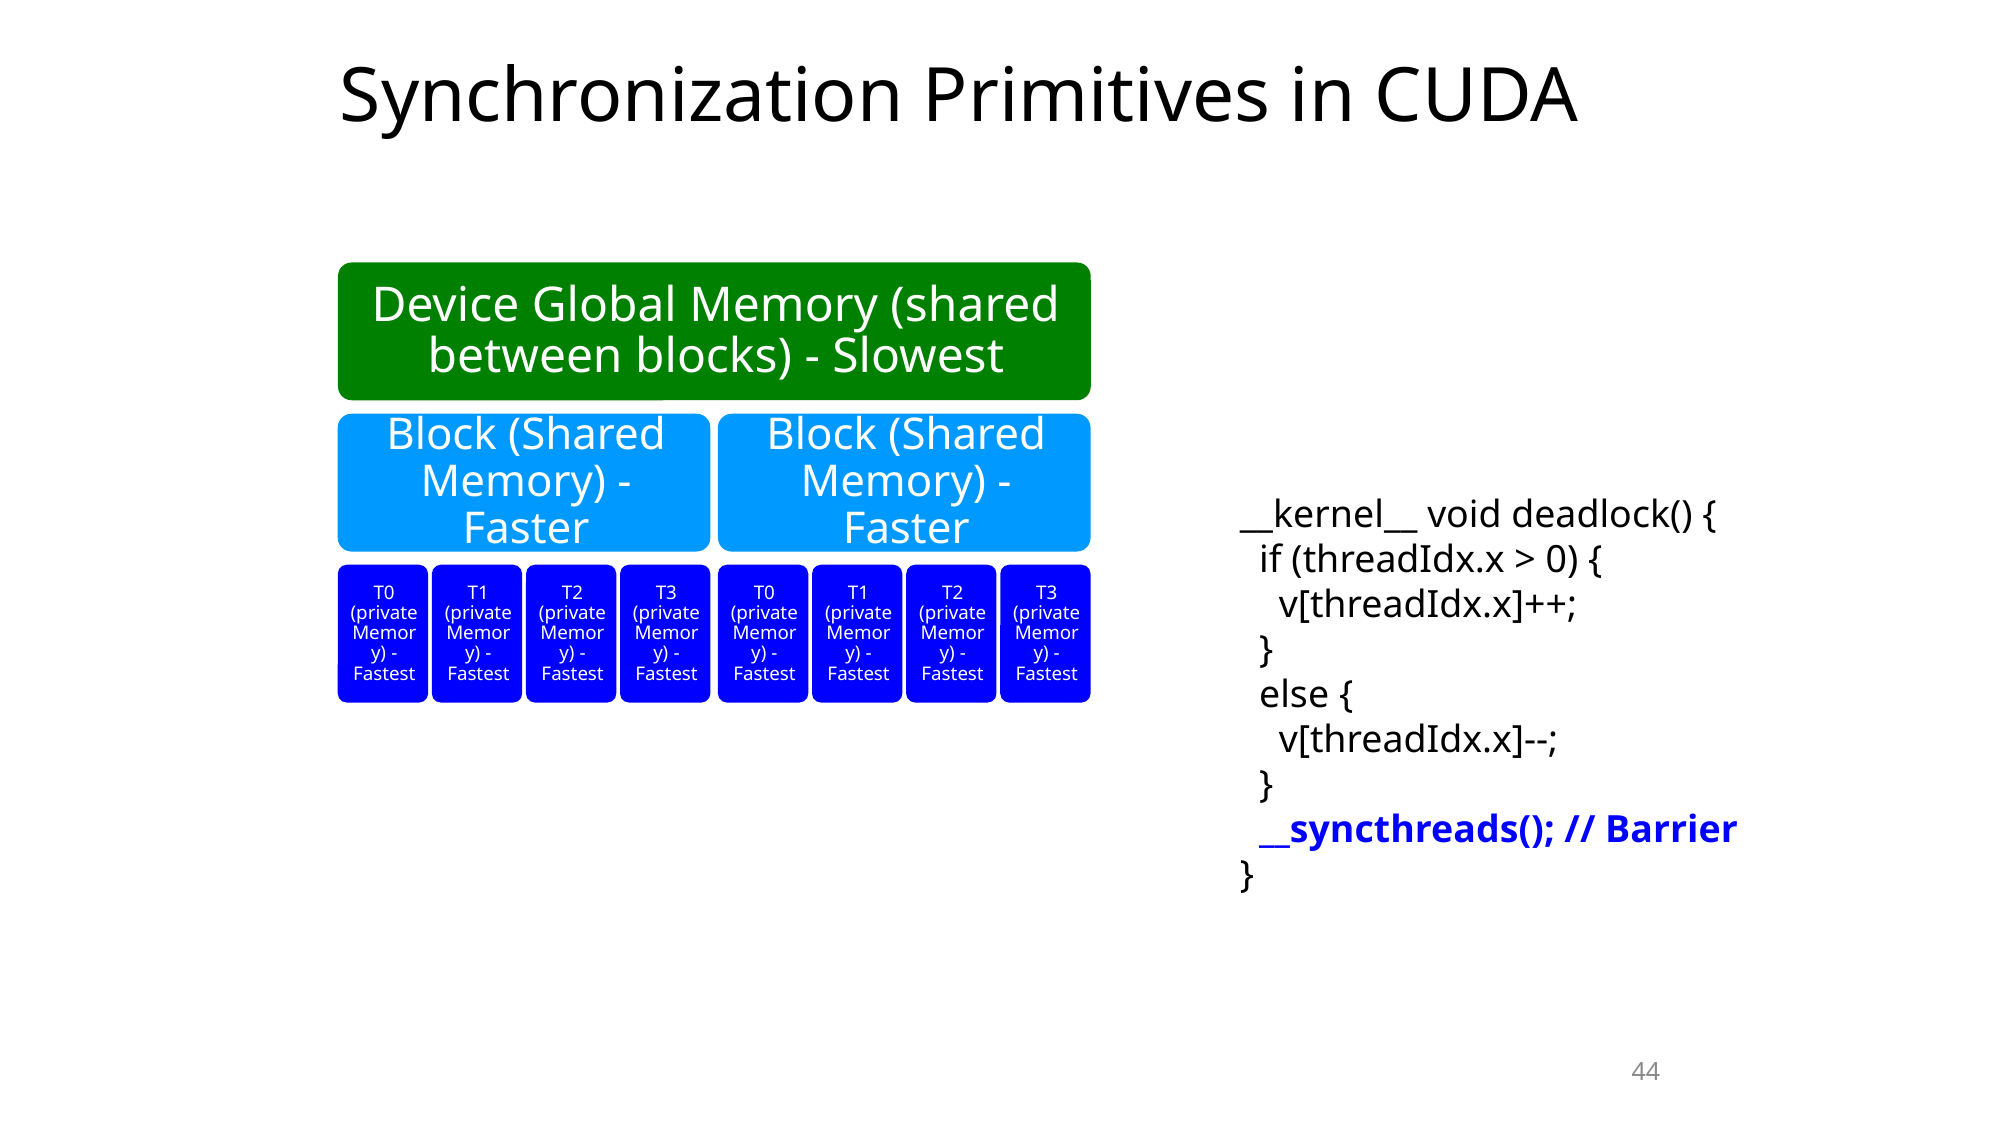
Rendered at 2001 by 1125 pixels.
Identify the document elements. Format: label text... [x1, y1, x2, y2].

title Synchronization Primitives in CUDA [324, 45, 1675, 150]
text_box 44 [1325, 1042, 1675, 1103]
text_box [337, 262, 1091, 703]
text_box __kernel__ void deadlock() { if (threadIdx.x > 0) { v[threadIdx.x]++; } else { v[threadIdx.x]--; } __syncthreads(); // Barrier } [1224, 437, 1754, 948]
